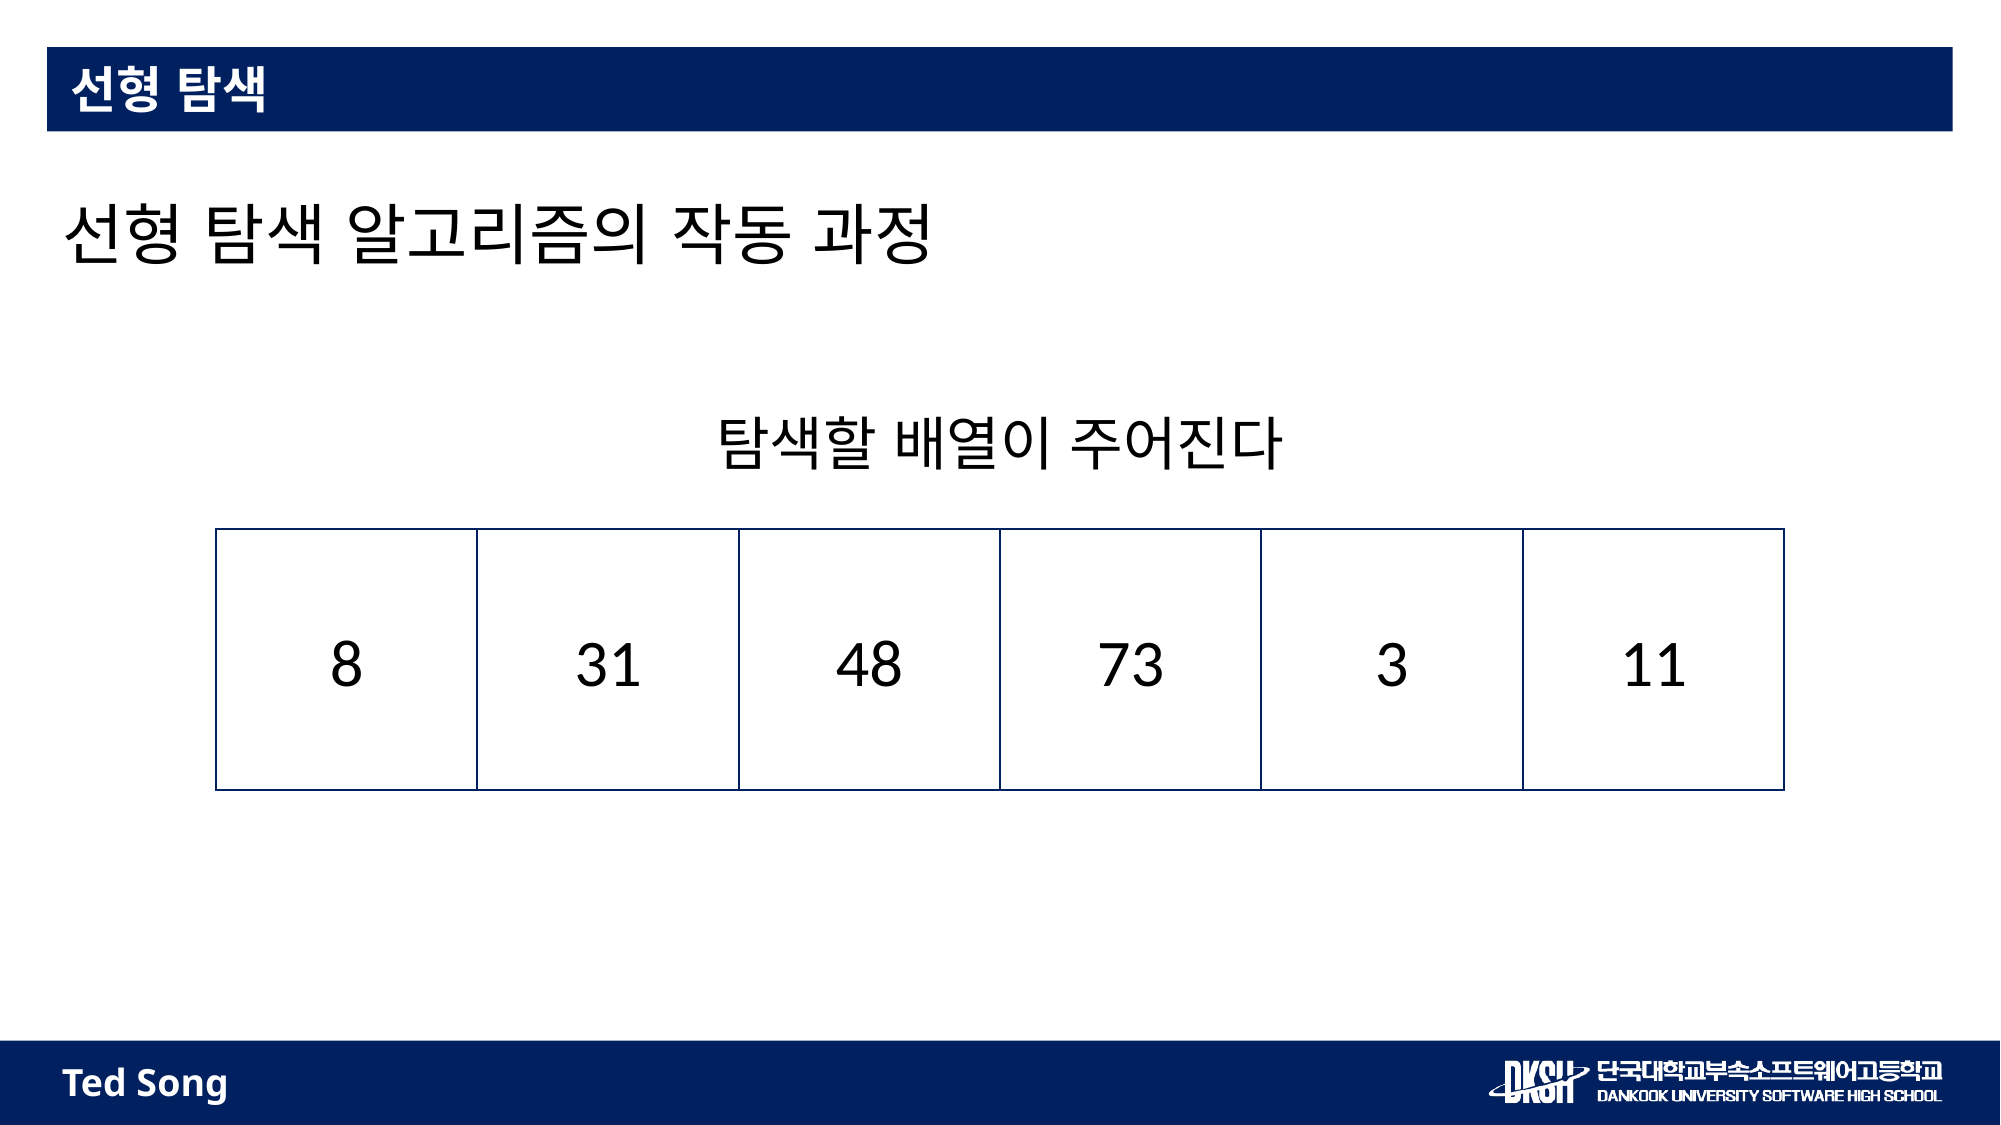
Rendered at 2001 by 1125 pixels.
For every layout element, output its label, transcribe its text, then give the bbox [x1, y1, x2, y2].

text_box [46, 46, 1954, 132]
text_box 선형 탐색 [56, 51, 284, 127]
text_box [216, 399, 1784, 791]
text_box 선형 탐색 알고리즘의 작동 과정 [47, 185, 1953, 280]
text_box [0, 1040, 2000, 1125]
